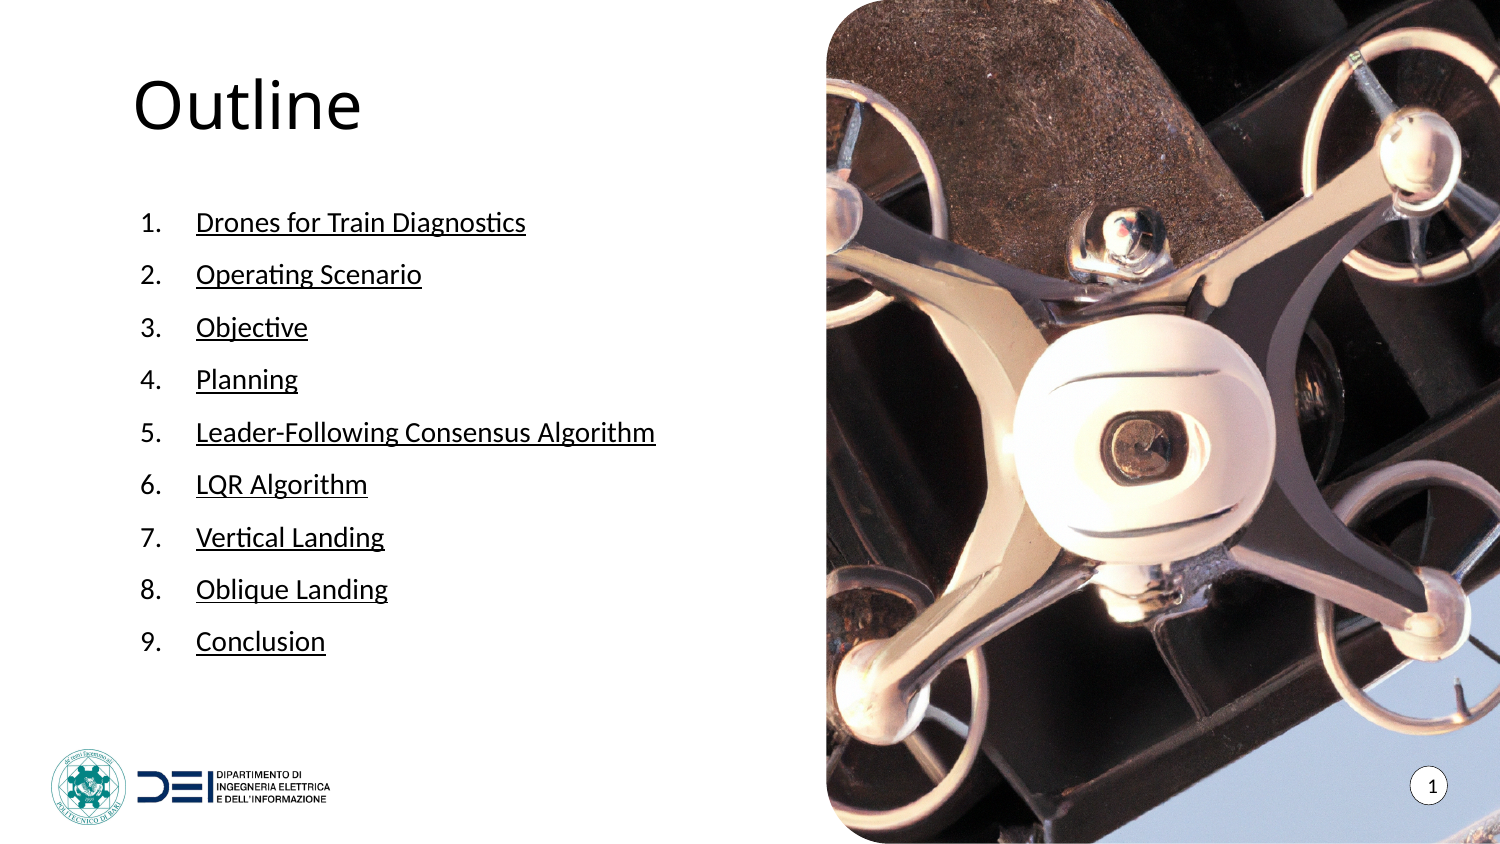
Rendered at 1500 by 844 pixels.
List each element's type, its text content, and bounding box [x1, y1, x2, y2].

title Outline [117, 48, 723, 159]
picture [826, 0, 1500, 844]
picture [51, 749, 126, 825]
picture [137, 768, 334, 805]
text_box Drones for Train Diagnostics Operating Scenario Objective Planning Leader-Following Consensus Algorithm LQR Algorithm Vertical Landing Oblique Landing Conclusion [125, 178, 750, 666]
